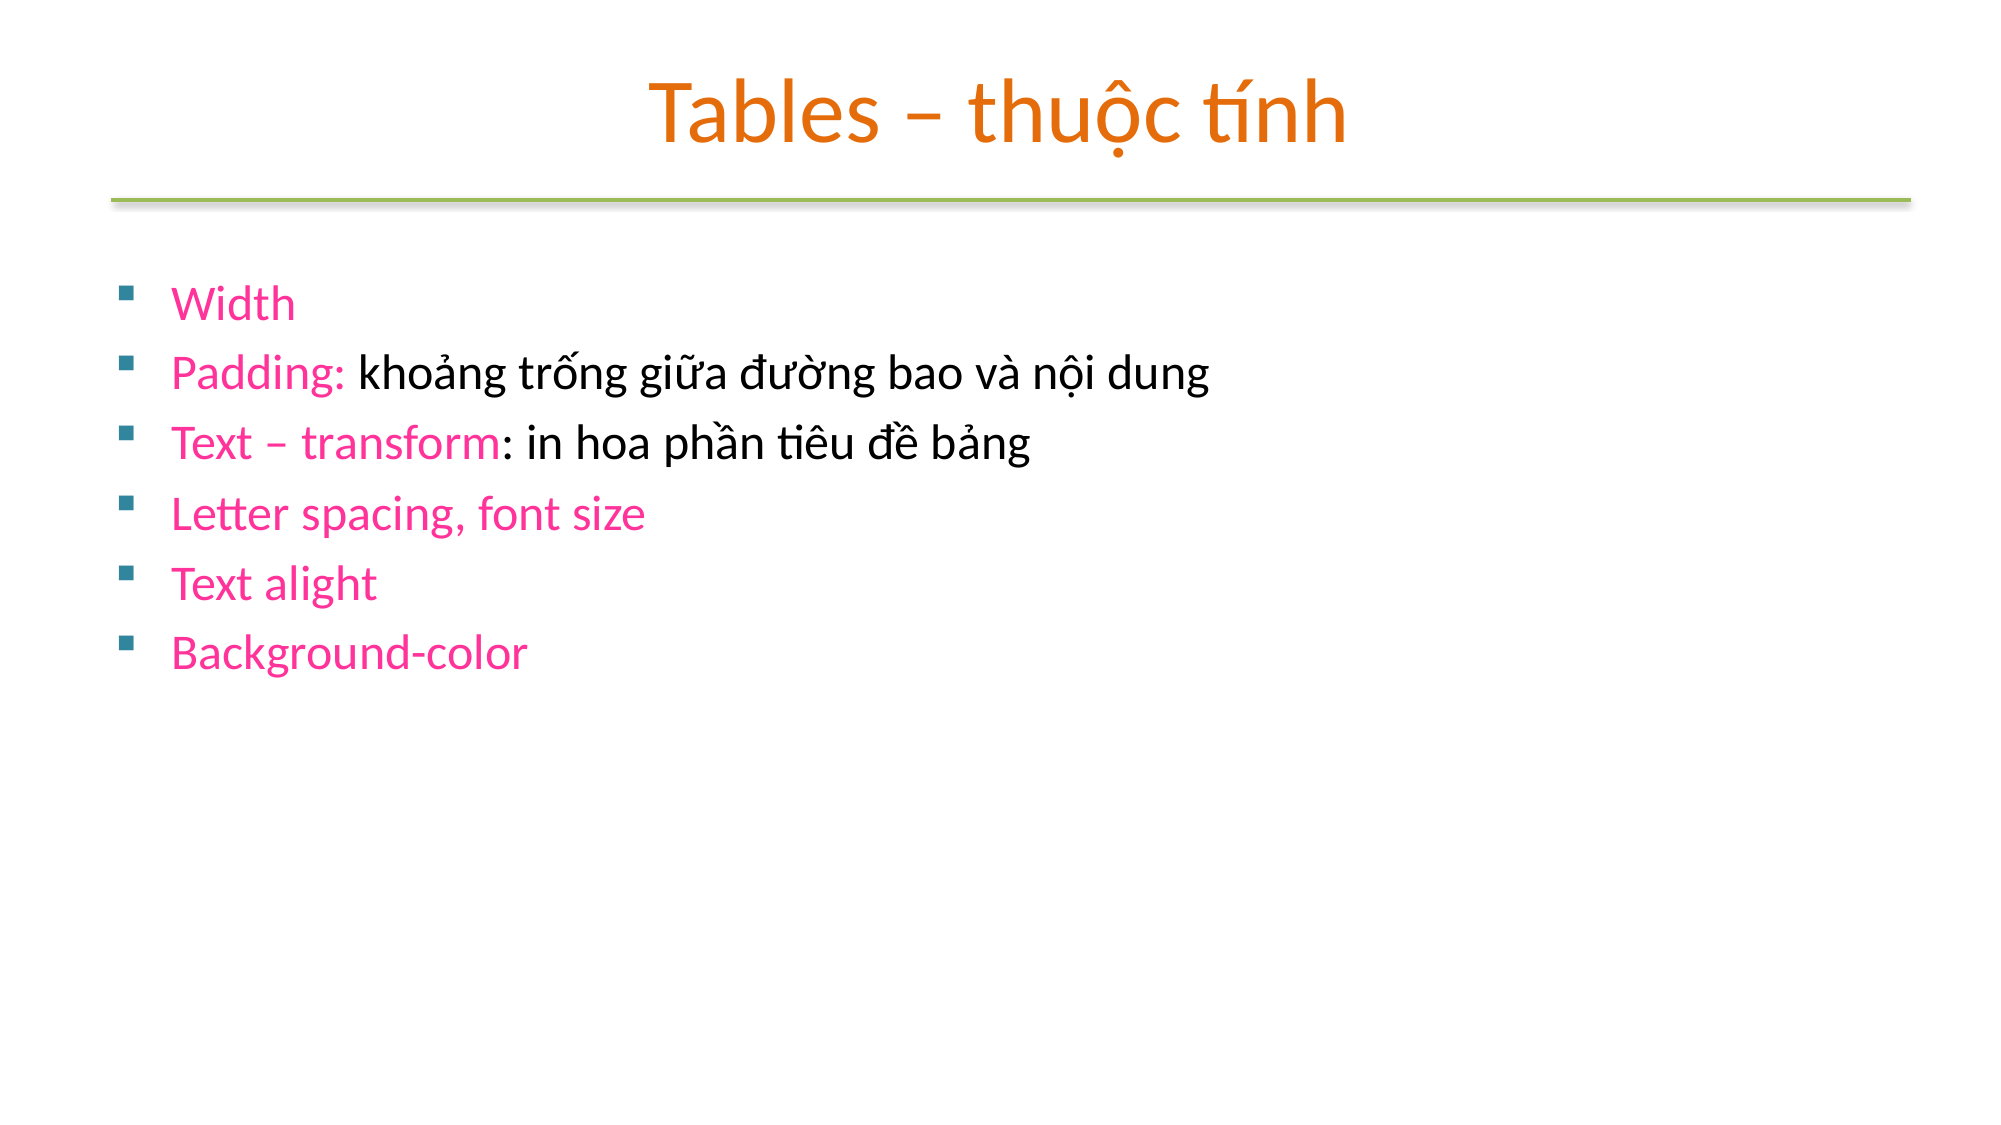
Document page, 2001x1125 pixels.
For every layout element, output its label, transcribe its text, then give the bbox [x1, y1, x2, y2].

title Tables – thuộc tính [99, 12, 1900, 200]
list Width Padding: khoảng trống giữa đường bao và nội dung Text – transform: in hoa phần tiêu đề bảng Letter spacing, font size Text alight Background-color [99, 262, 1900, 1005]
